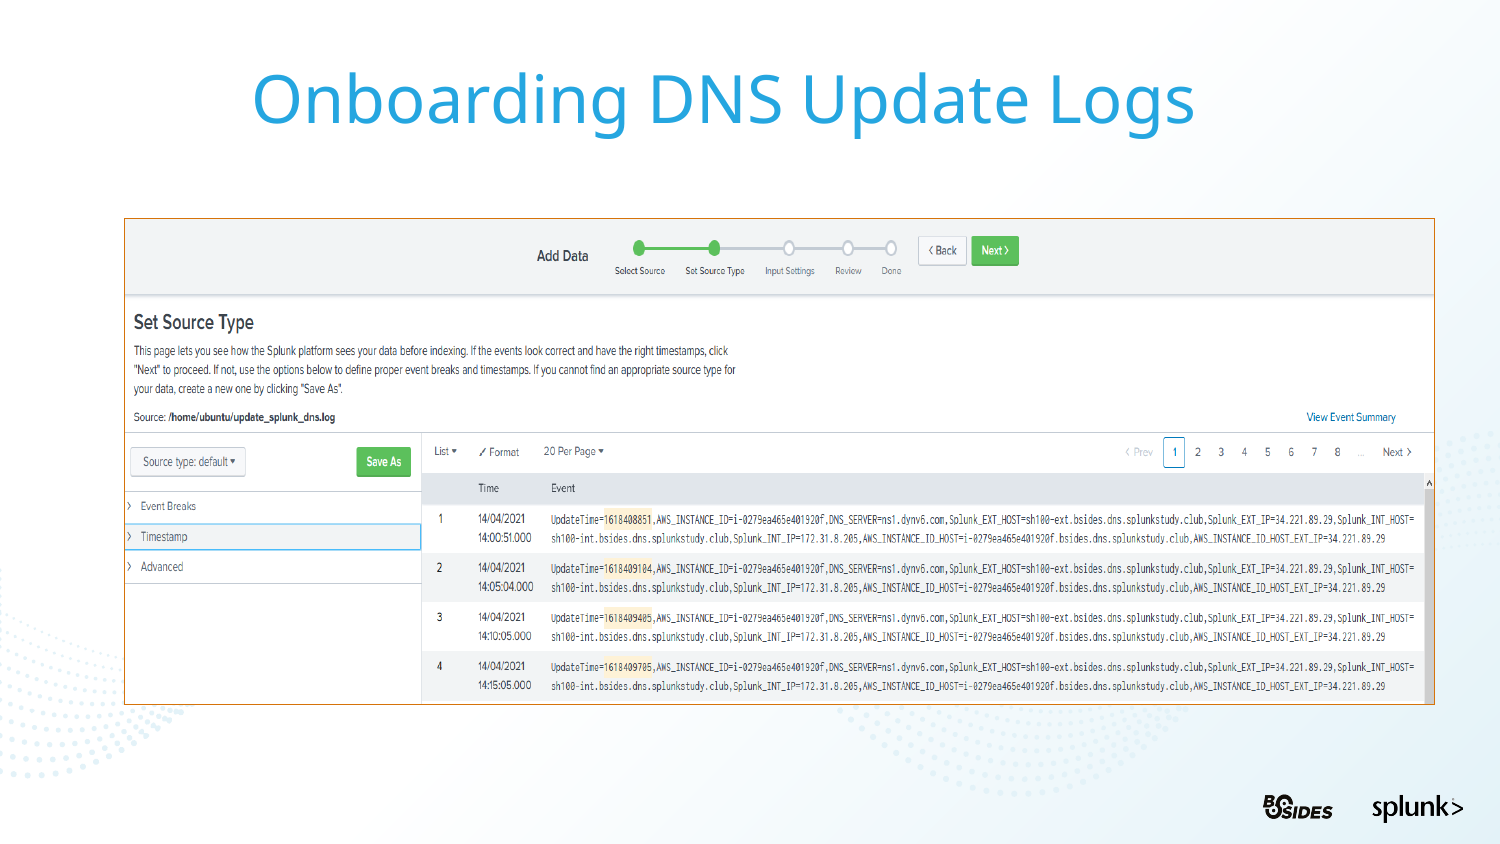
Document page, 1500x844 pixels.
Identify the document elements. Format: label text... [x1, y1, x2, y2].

text_box Onboarding DNS Update Logs [251, 37, 1290, 138]
picture [123, 218, 1435, 705]
picture [1254, 794, 1463, 823]
